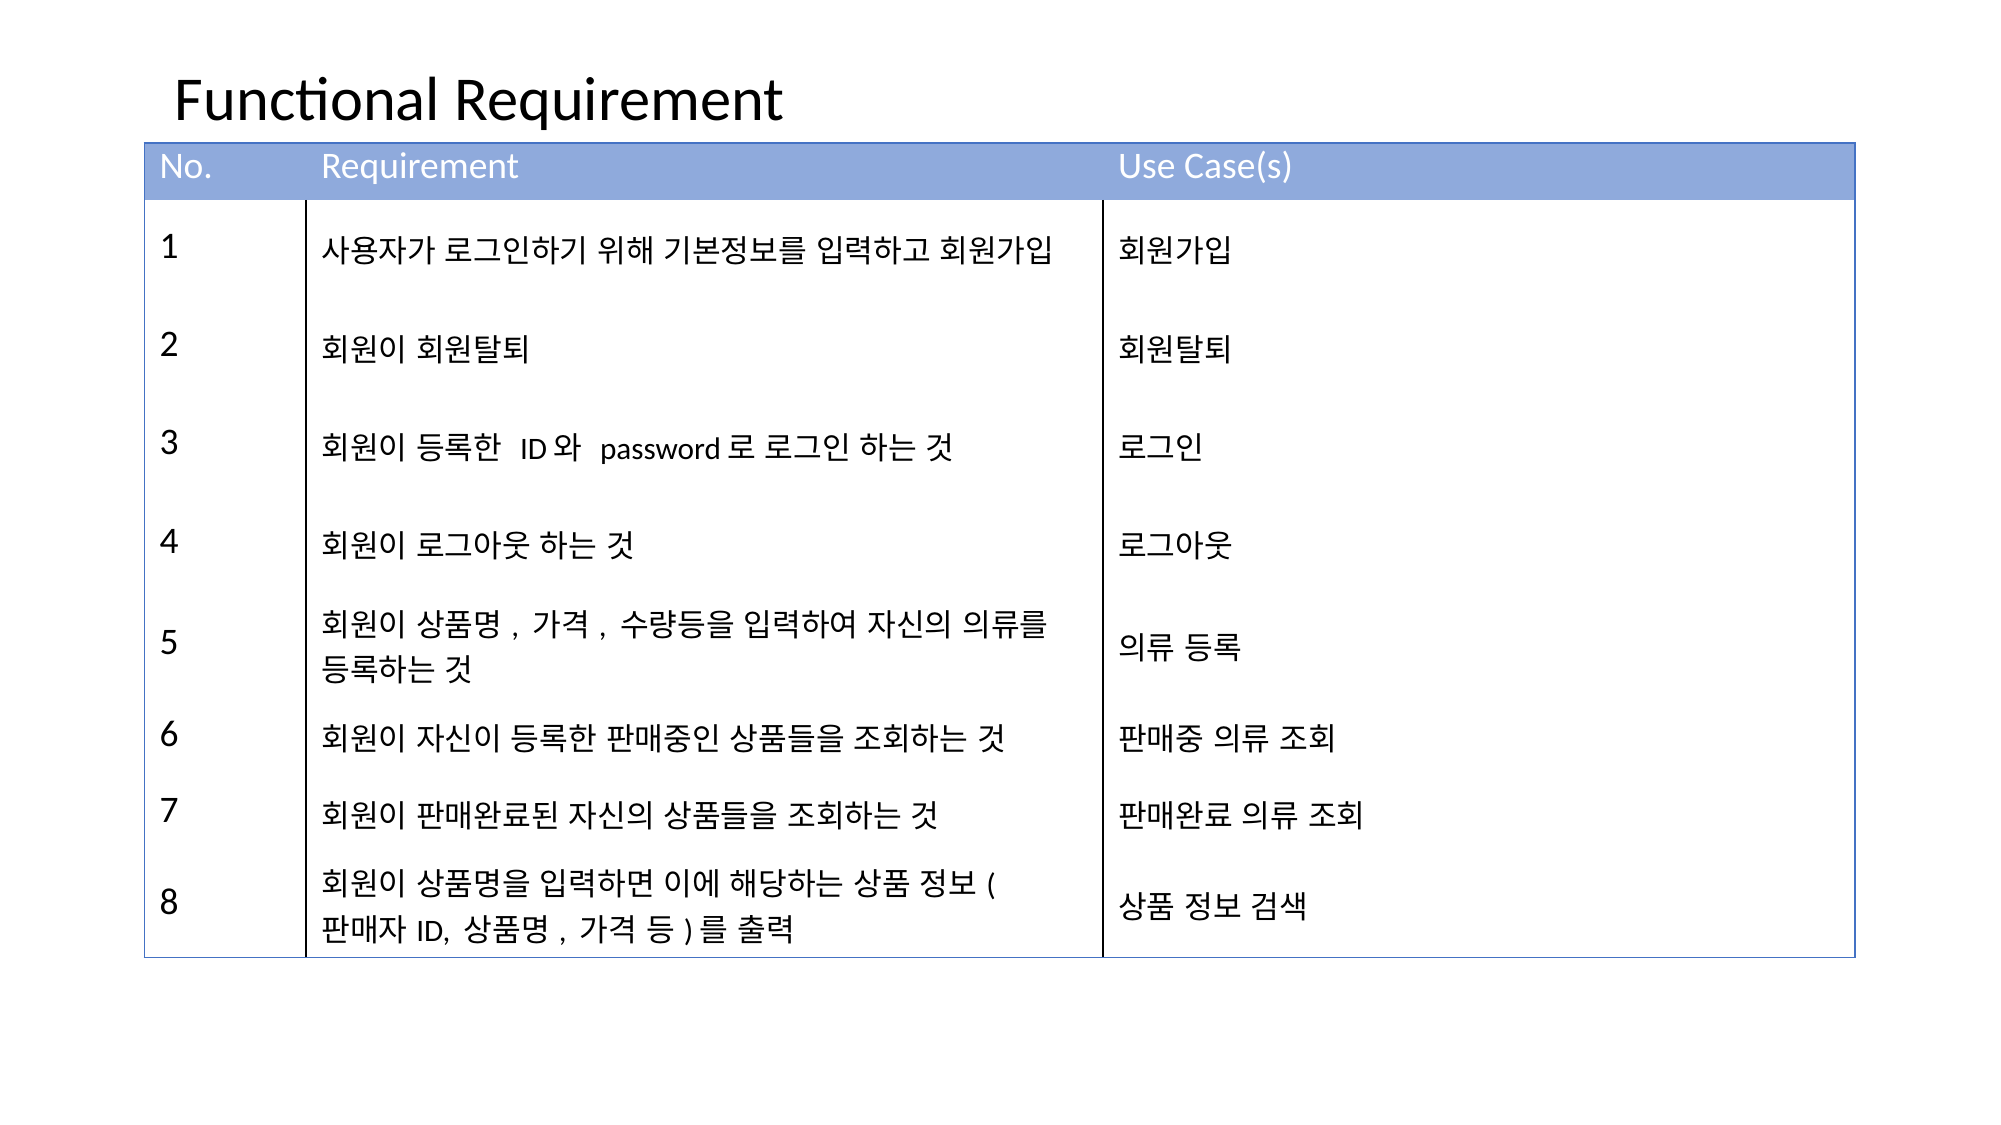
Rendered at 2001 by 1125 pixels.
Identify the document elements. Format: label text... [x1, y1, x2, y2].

table_cell 로그인 [1104, 396, 1854, 495]
table_header Use Case(s) [1103, 144, 1854, 200]
table_cell 회원이 판매완료된 자신의 상품들을 조회하는 것 [307, 775, 1102, 852]
table_header No. [145, 144, 306, 200]
table_cell 7 [145, 775, 305, 852]
table_cell 판매중 의류 조회 [1104, 698, 1854, 775]
table_cell 회원이 상품명을 입력하면 이에 해당하는 상품 정보(판매자ID, 상품명, 가격 등)를 출력 [307, 852, 1102, 957]
table_cell 6 [145, 698, 305, 775]
table_cell 회원탈퇴 [1104, 298, 1854, 396]
table_cell 사용자가 로그인하기 위해 기본정보를 입력하고 회원가입 [307, 200, 1102, 298]
table_cell 4 [145, 495, 305, 593]
table_cell 2 [145, 298, 305, 396]
table_cell 회원이 자신이 등록한 판매중인 상품들을 조회하는 것 [307, 698, 1102, 775]
table_cell 8 [145, 852, 305, 957]
table_cell 회원이 로그아웃 하는 것 [307, 495, 1102, 593]
table_cell 로그아웃 [1104, 495, 1854, 593]
table_cell 의류 등록 [1104, 593, 1854, 698]
table_cell 회원가입 [1104, 200, 1854, 298]
table_cell 회원이 상품명, 가격, 수량등을 입력하여 자신의 의류를 등록하는 것 [307, 593, 1102, 698]
table_cell 1 [145, 200, 305, 298]
table_cell 5 [145, 593, 305, 698]
table_cell 상품 정보 검색 [1104, 852, 1854, 957]
table_cell 판매완료 의류 조회 [1104, 775, 1854, 852]
table_cell 3 [145, 396, 305, 495]
table_cell 회원이 등록한 ID와 password로 로그인 하는 것 [307, 396, 1102, 495]
table_cell 회원이 회원탈퇴 [307, 298, 1102, 396]
table_header Requirement [306, 144, 1103, 200]
text_box Functional Requirement [160, 51, 800, 141]
